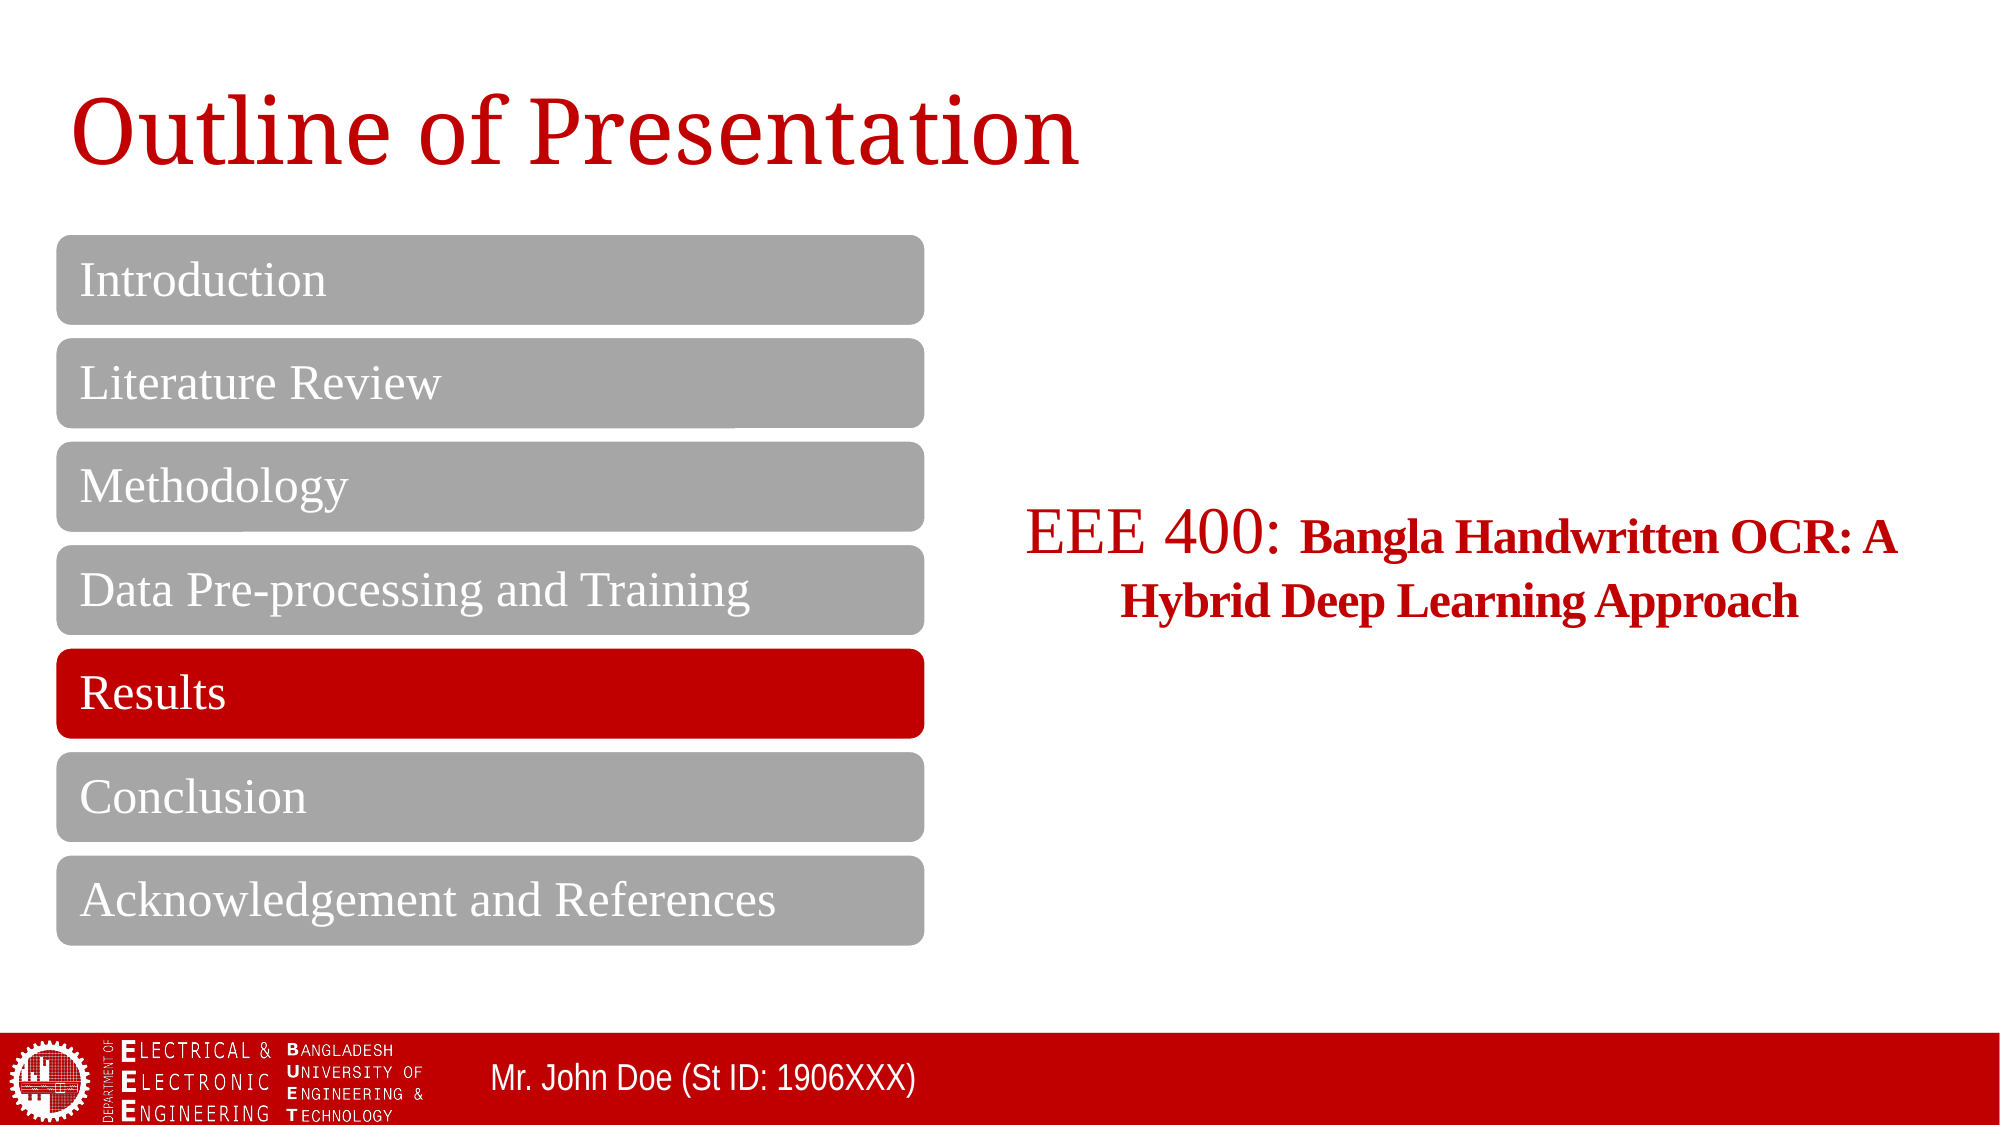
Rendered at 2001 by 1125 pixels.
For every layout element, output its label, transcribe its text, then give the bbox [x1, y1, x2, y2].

slide_number Mr. John Doe (St ID: 1906XXX) [475, 1045, 967, 1119]
title Outline of Presentation [54, 75, 1949, 195]
picture [8, 1039, 437, 1123]
footer EEE 400: Bangla Handwritten OCR: A Hybrid Deep Learning Approach [1001, 479, 1919, 701]
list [55, 229, 926, 951]
